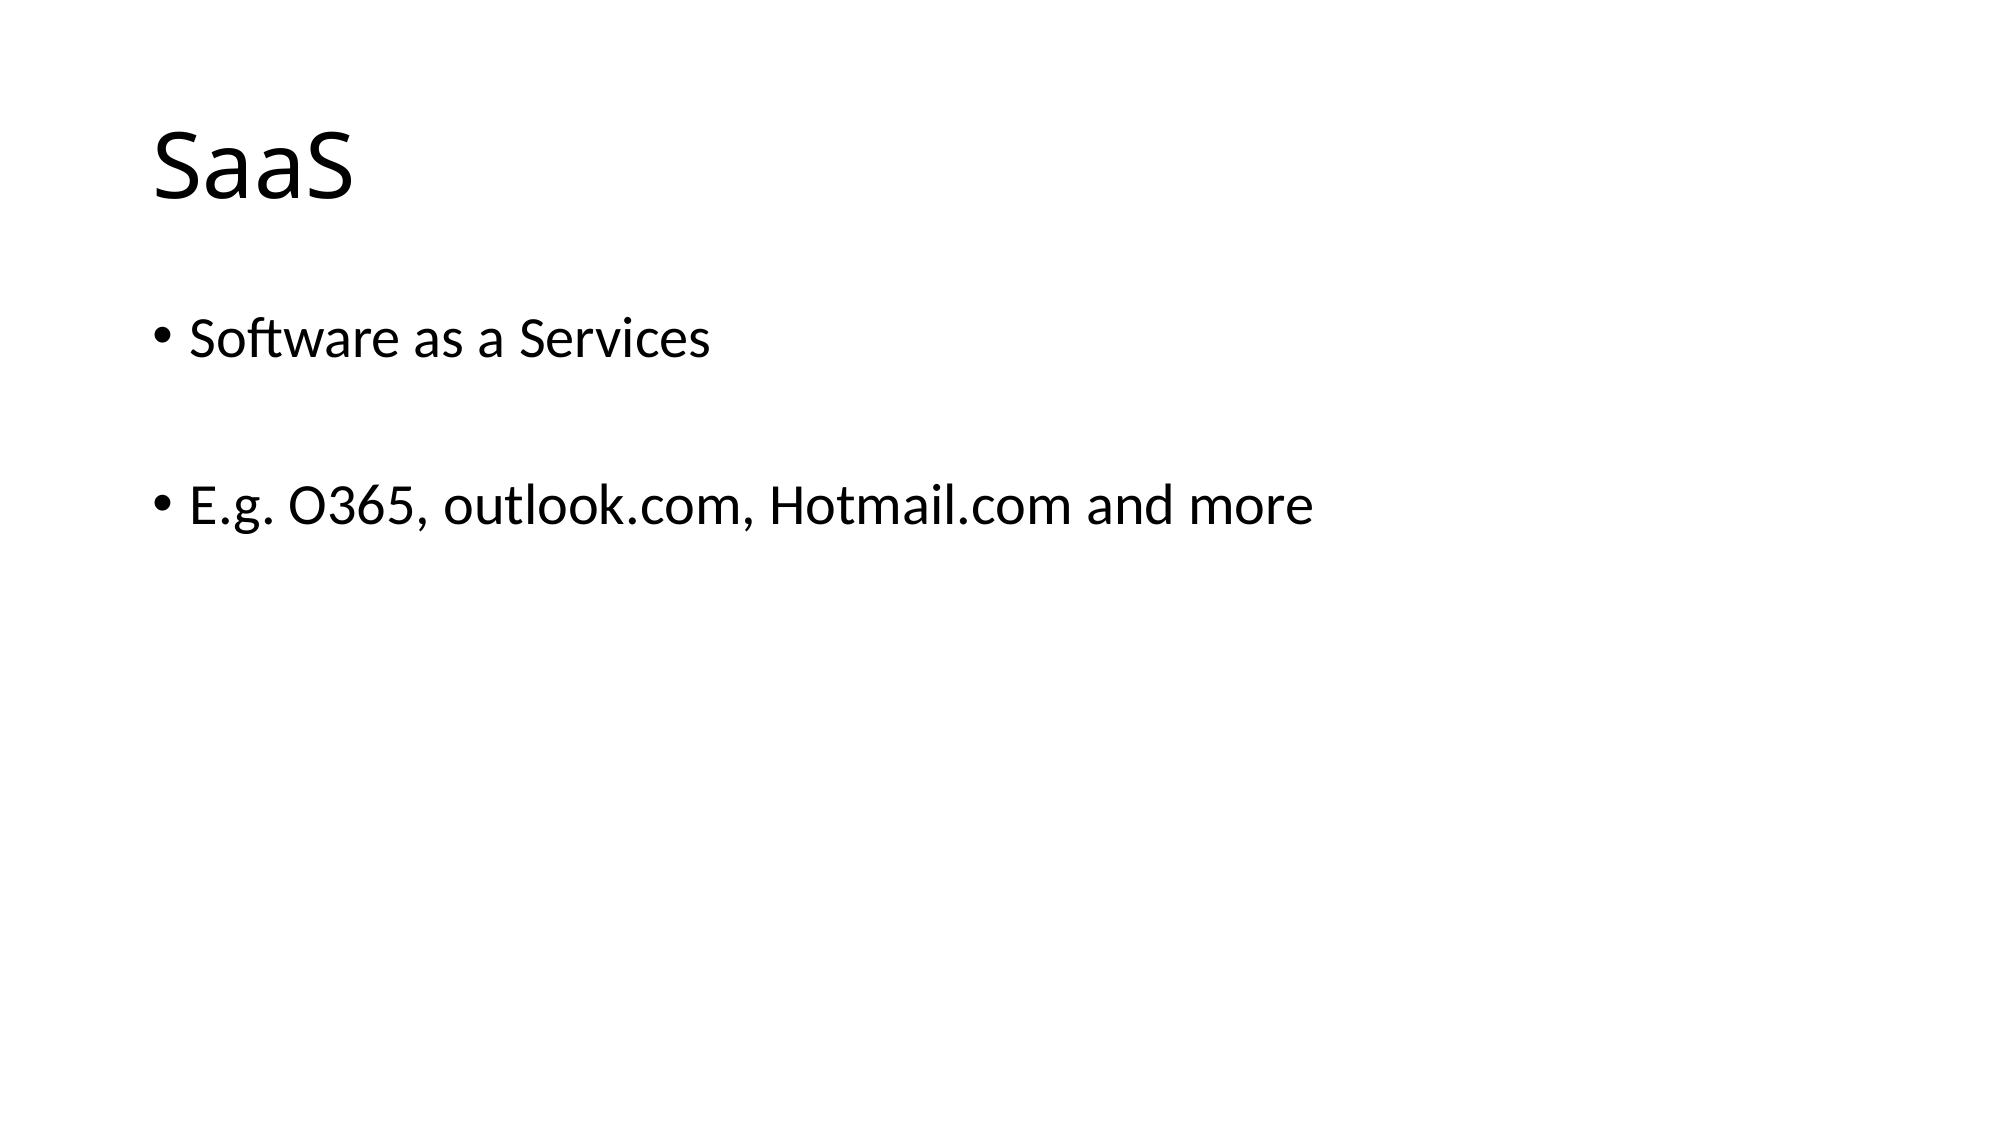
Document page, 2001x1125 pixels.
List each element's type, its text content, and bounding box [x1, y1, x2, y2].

title SaaS [137, 59, 1863, 278]
list Software as a Services E.g. O365, outlook.com, Hotmail.com and more [137, 299, 1863, 1014]
